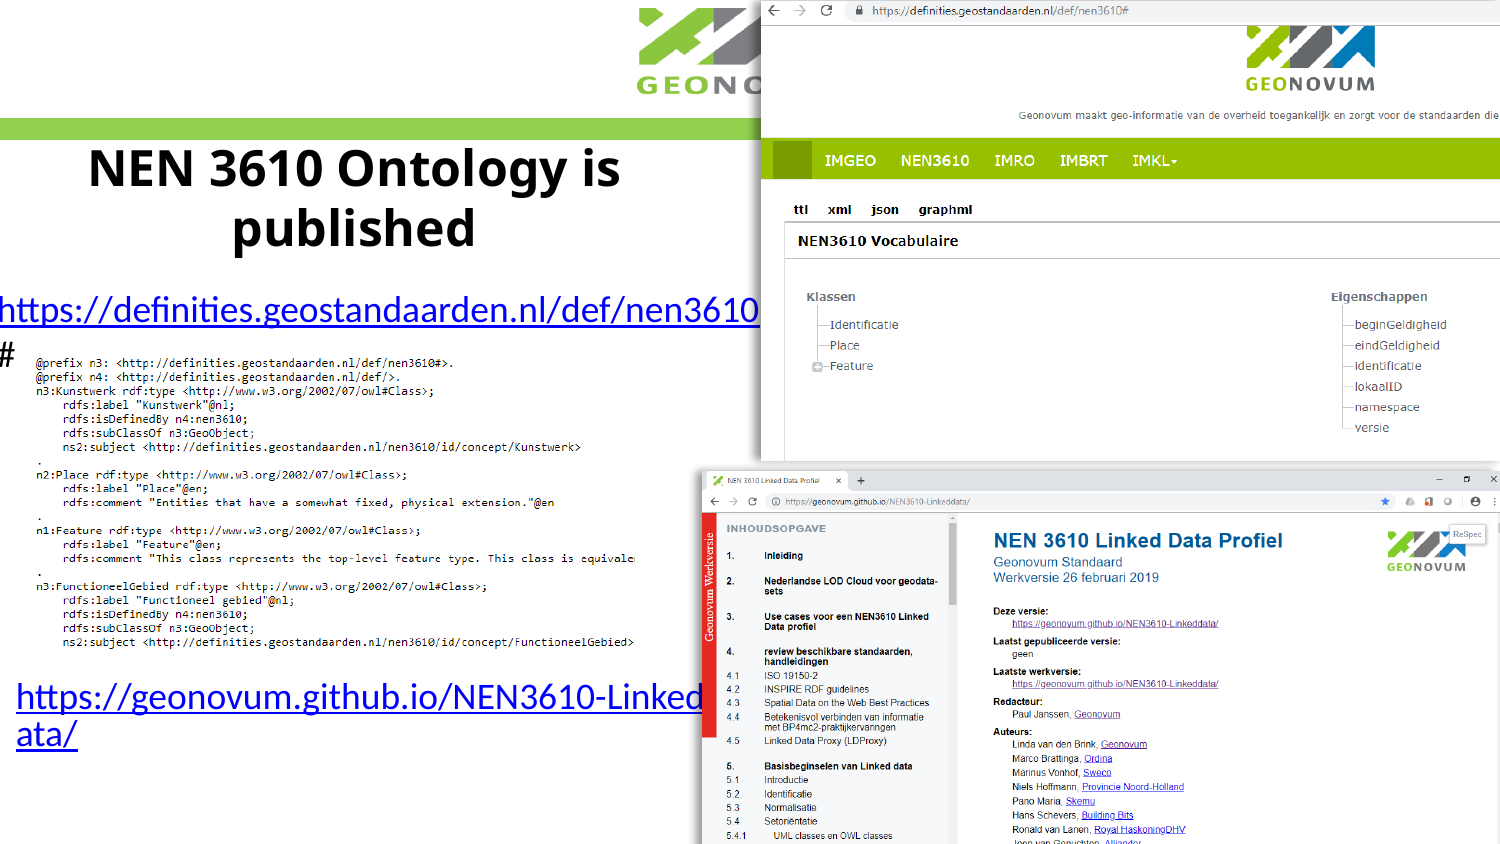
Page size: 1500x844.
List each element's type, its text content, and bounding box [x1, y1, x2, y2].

picture [702, 471, 1500, 844]
picture [637, 1, 1500, 462]
text_box https://geonovum.github.io/NEN3610-Linkeddata/ [1, 664, 690, 770]
text_box https://definities.geostandaarden.nl/def/nen3610 # [0, 277, 748, 383]
text_box NEN 3610 Ontology is published [41, 126, 668, 267]
picture [29, 358, 636, 653]
